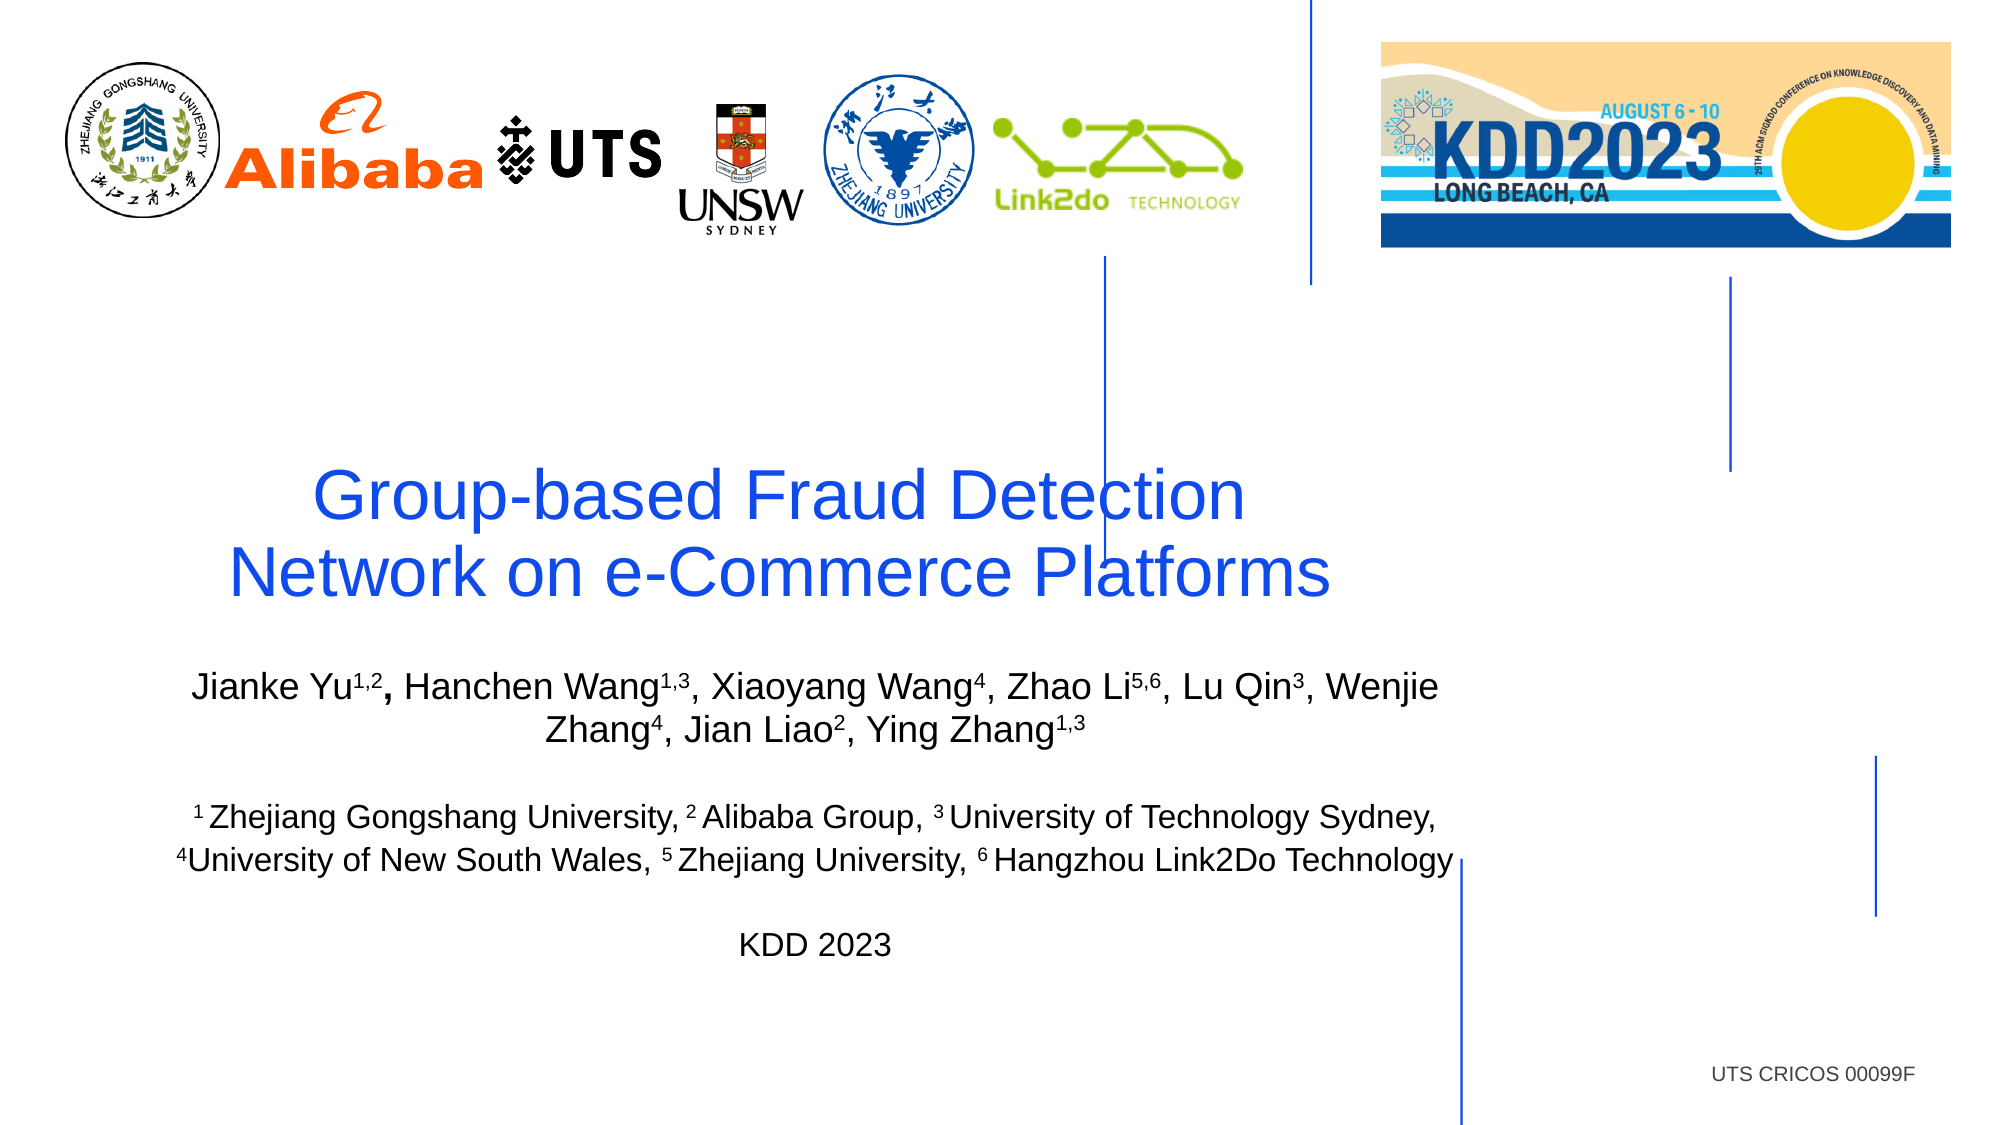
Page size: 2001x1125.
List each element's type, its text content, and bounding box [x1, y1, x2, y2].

title Group-based Fraud Detection Network on e-Commerce Platforms [159, 451, 1402, 652]
picture [992, 0, 2000, 1125]
list Jianke Yu1,2, Hanchen Wang1,3, Xiaoyang Wang4, Zhao Li5,6, Lu Qin3, Wenjie Zhang4, Jian Liao2, Ying Zhang1,3 1 Zhejiang Gongshang University, 2 Alibaba Group, 3 University of Technology Sydney, 4University of New South Wales, 5 Zhejiang University, 6 Hangzhou Link2Do Technology KDD 2023 [128, 656, 1503, 1016]
picture [64, 62, 984, 247]
